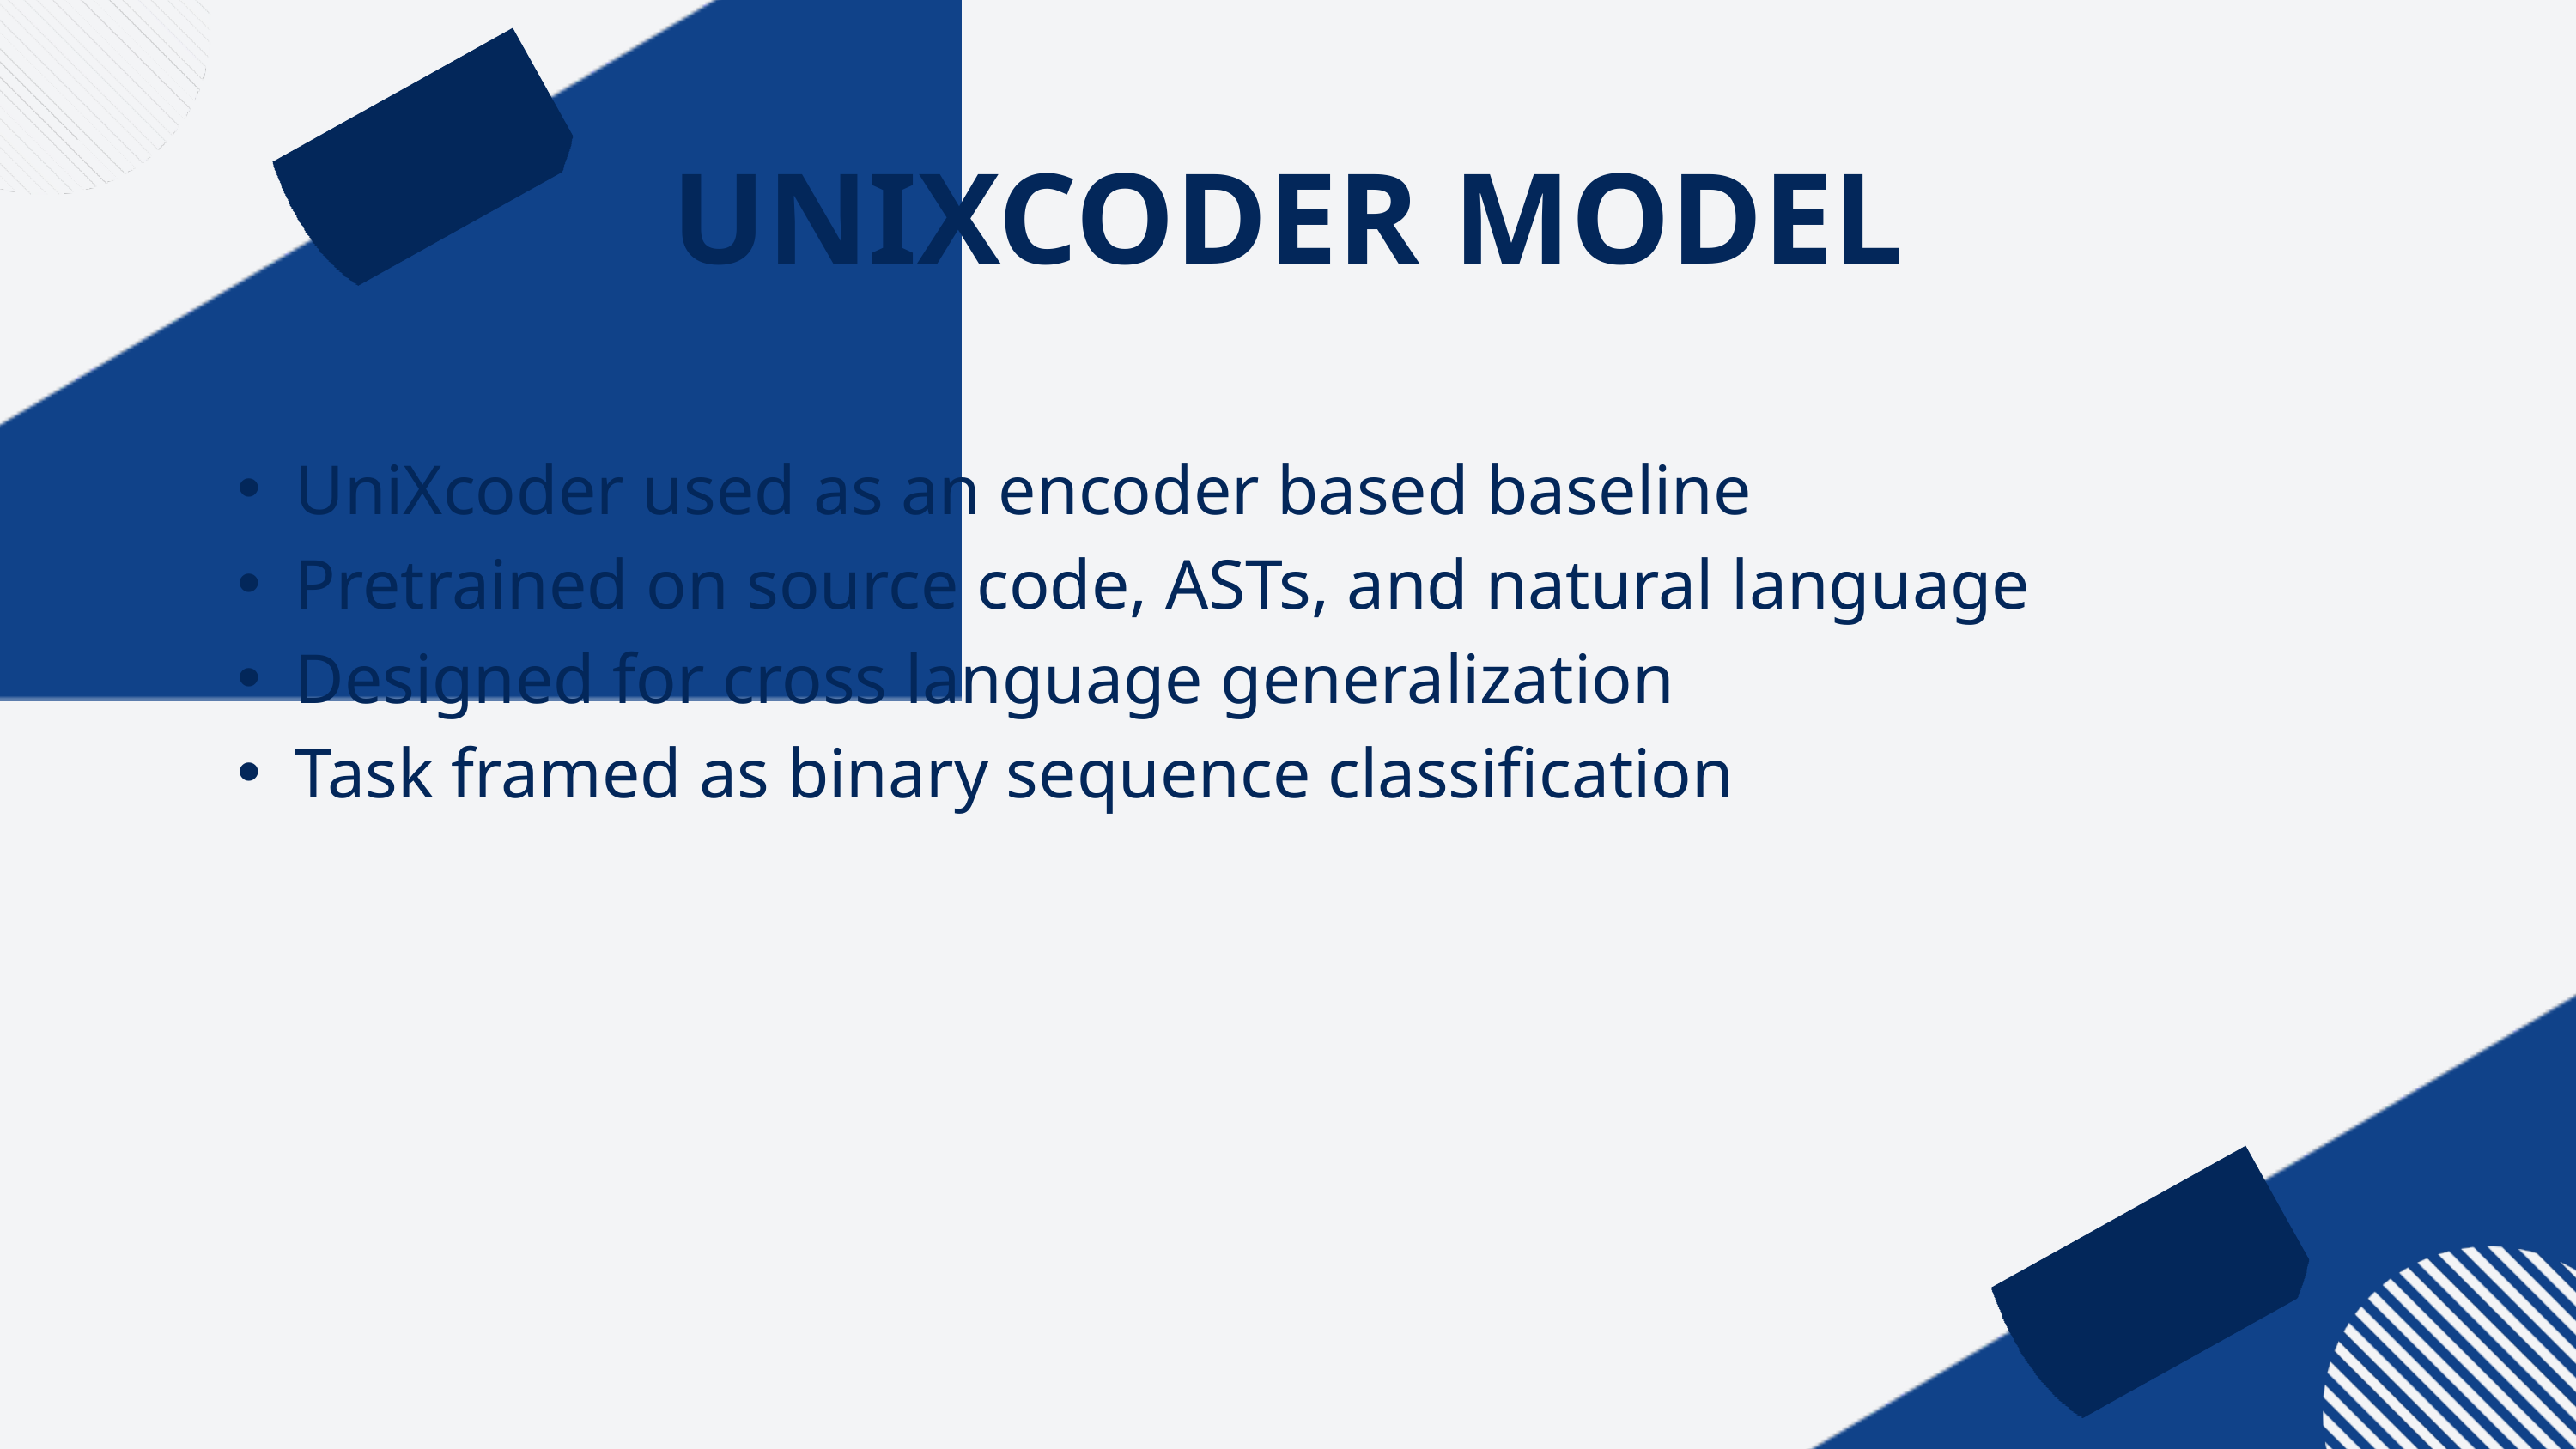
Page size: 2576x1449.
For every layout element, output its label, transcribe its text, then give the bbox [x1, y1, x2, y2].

text_box [1968, 1145, 2323, 1439]
text_box [0, 0, 962, 701]
text_box [1350, 881, 2576, 1449]
text_box UNIXCODER MODEL [513, 163, 2063, 289]
text_box [251, 27, 586, 306]
text_box [0, 0, 211, 195]
text_box UniXcoder used as an encoder based baseline Pretrained on source code, ASTs, and natural language Designed for cross language generalization Task framed as binary sequence classification [179, 433, 2397, 906]
text_box [2323, 1246, 2576, 1449]
